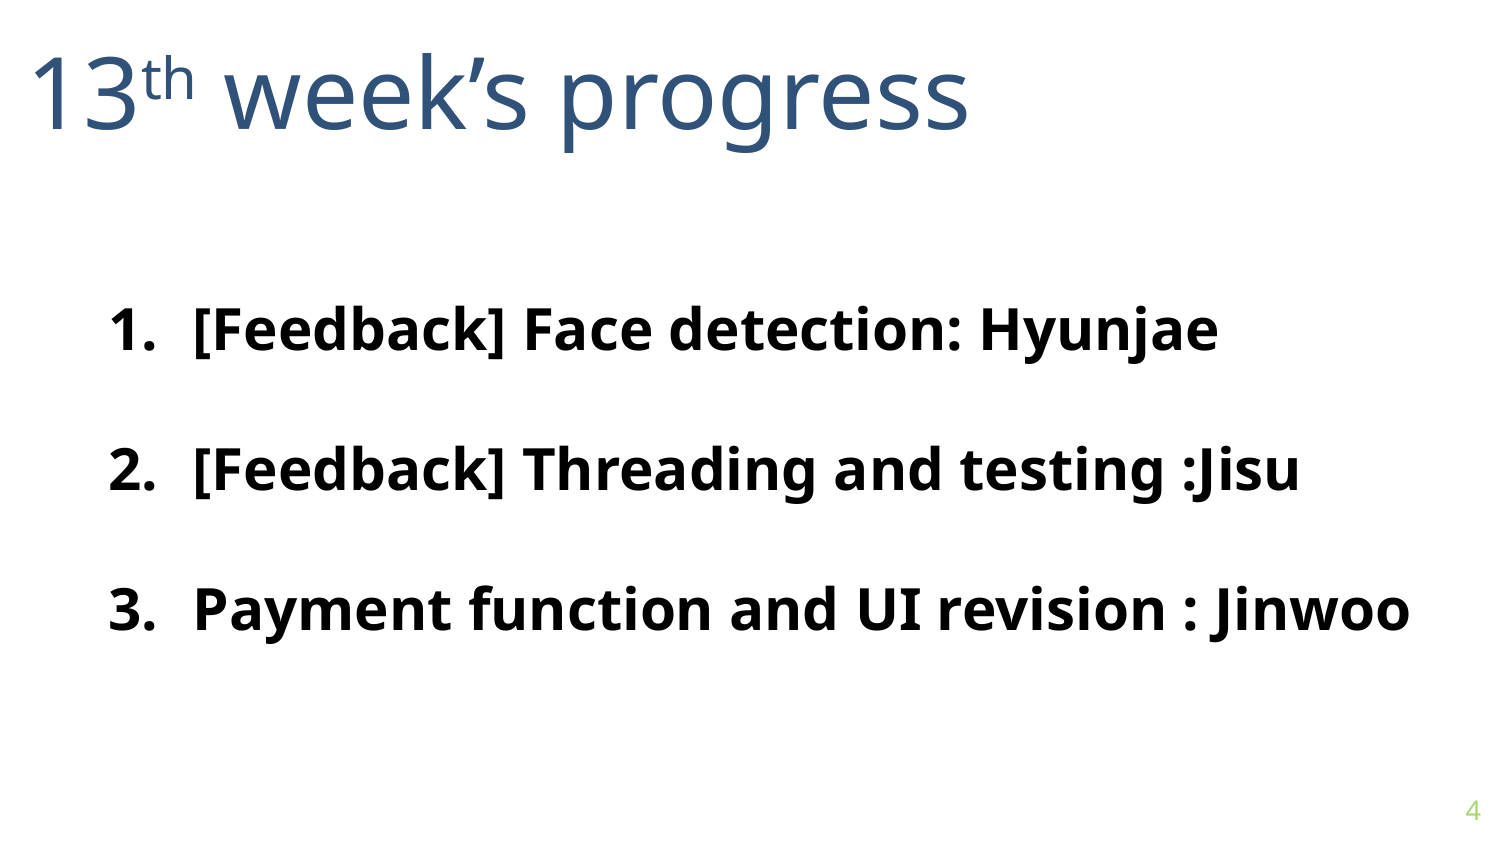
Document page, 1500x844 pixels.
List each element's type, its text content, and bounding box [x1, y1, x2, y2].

text_box 13th week’s progress [26, 8, 1060, 150]
slide_number 4 [1391, 779, 1482, 844]
text_box [Feedback] Face detection: Hyunjae [Feedback] Threading and testing :Jisu Payment function and UI revision : Jinwoo [93, 215, 1431, 739]
